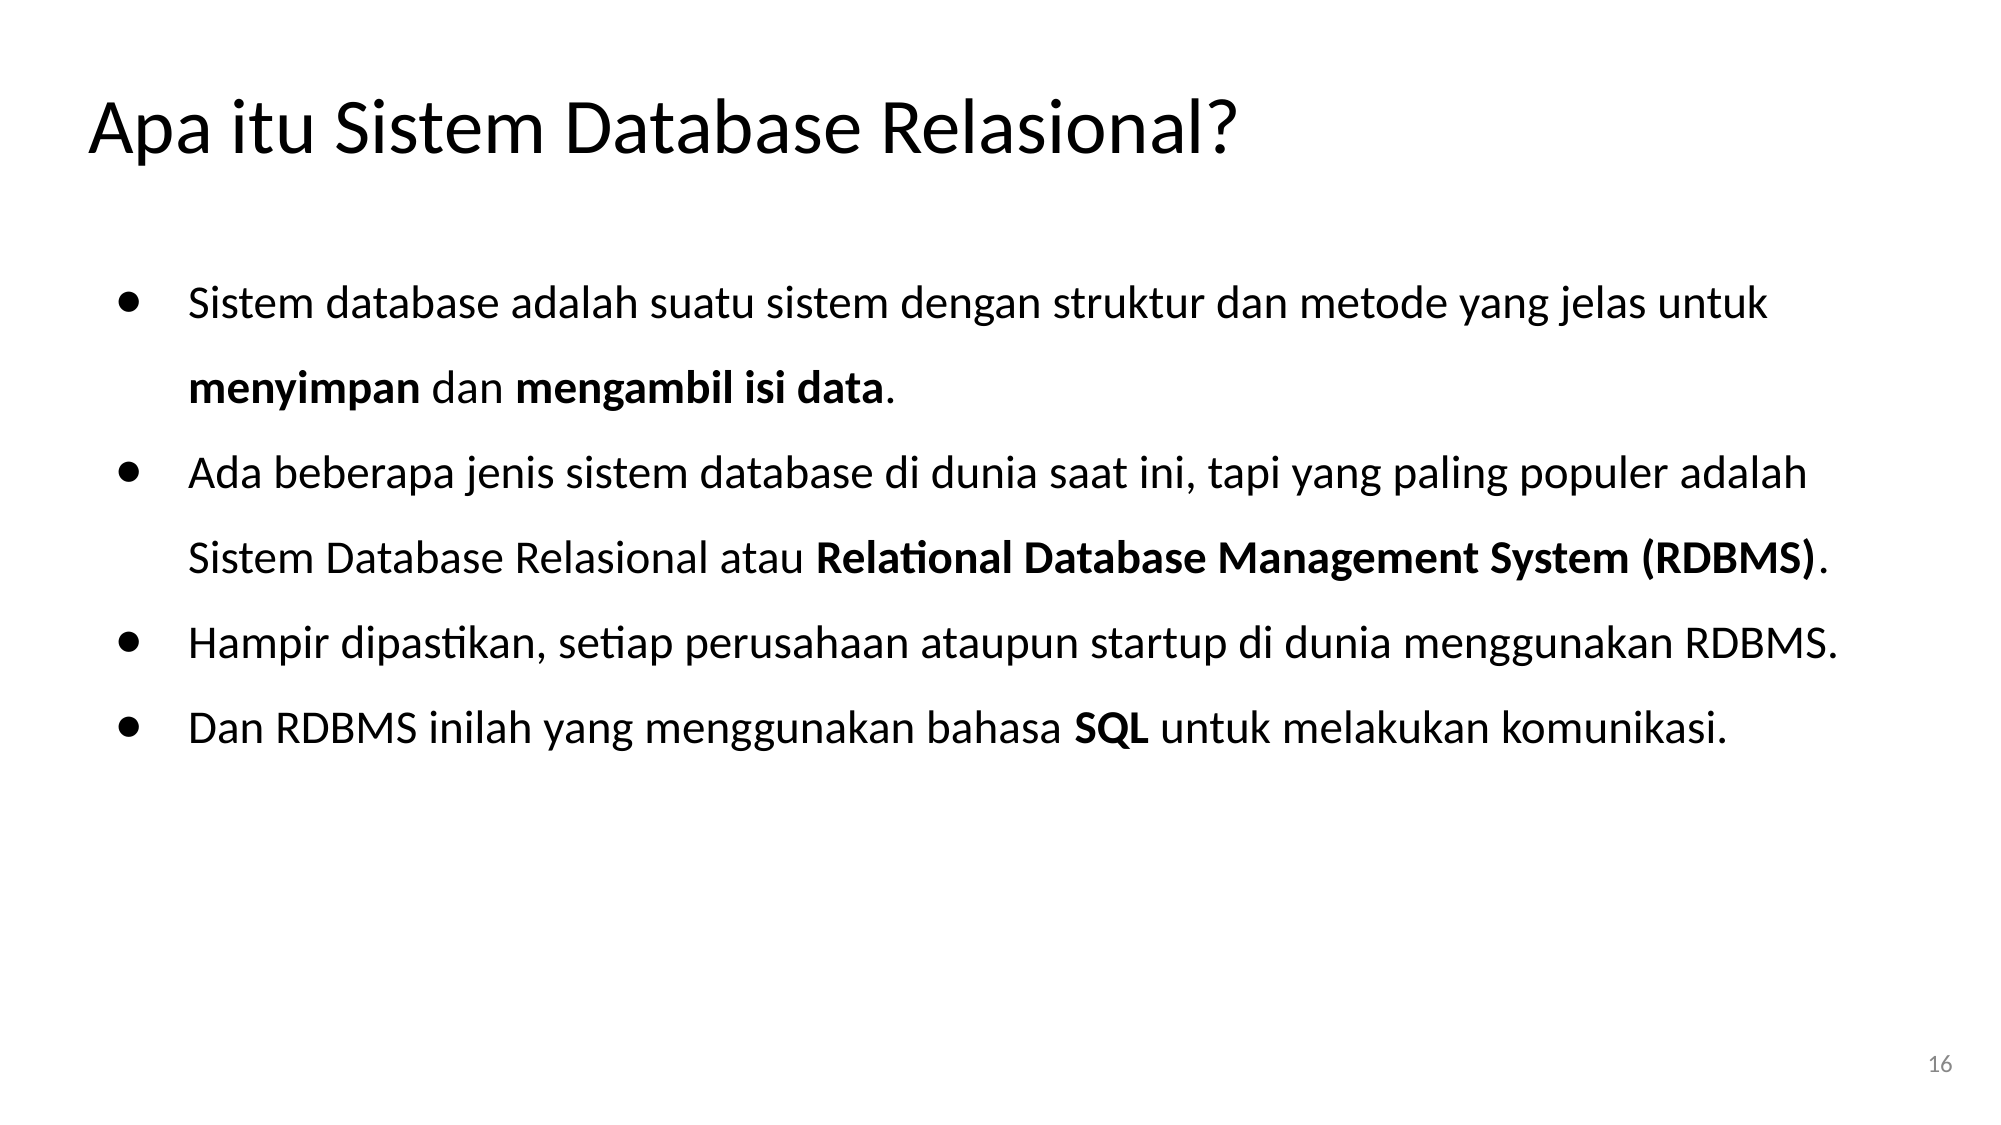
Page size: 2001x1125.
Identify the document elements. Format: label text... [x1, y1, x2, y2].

list Sistem database adalah suatu sistem dengan struktur dan metode yang jelas untuk menyimpan dan mengambil isi data. Ada beberapa jenis sistem database di dunia saat ini, tapi yang paling populer adalah Sistem Database Relasional atau Relational Database Management System (RDBMS). Hampir dipastikan, setiap perusahaan ataupun startup di dunia menggunakan RDBMS. Dan RDBMS inilah yang menggunakan bahasa SQL untuk melakukan komunikasi. [68, 222, 1932, 970]
slide_number ‹#› [1853, 1019, 1974, 1106]
title Apa itu Sistem Database Relasional? [68, 65, 1932, 192]
